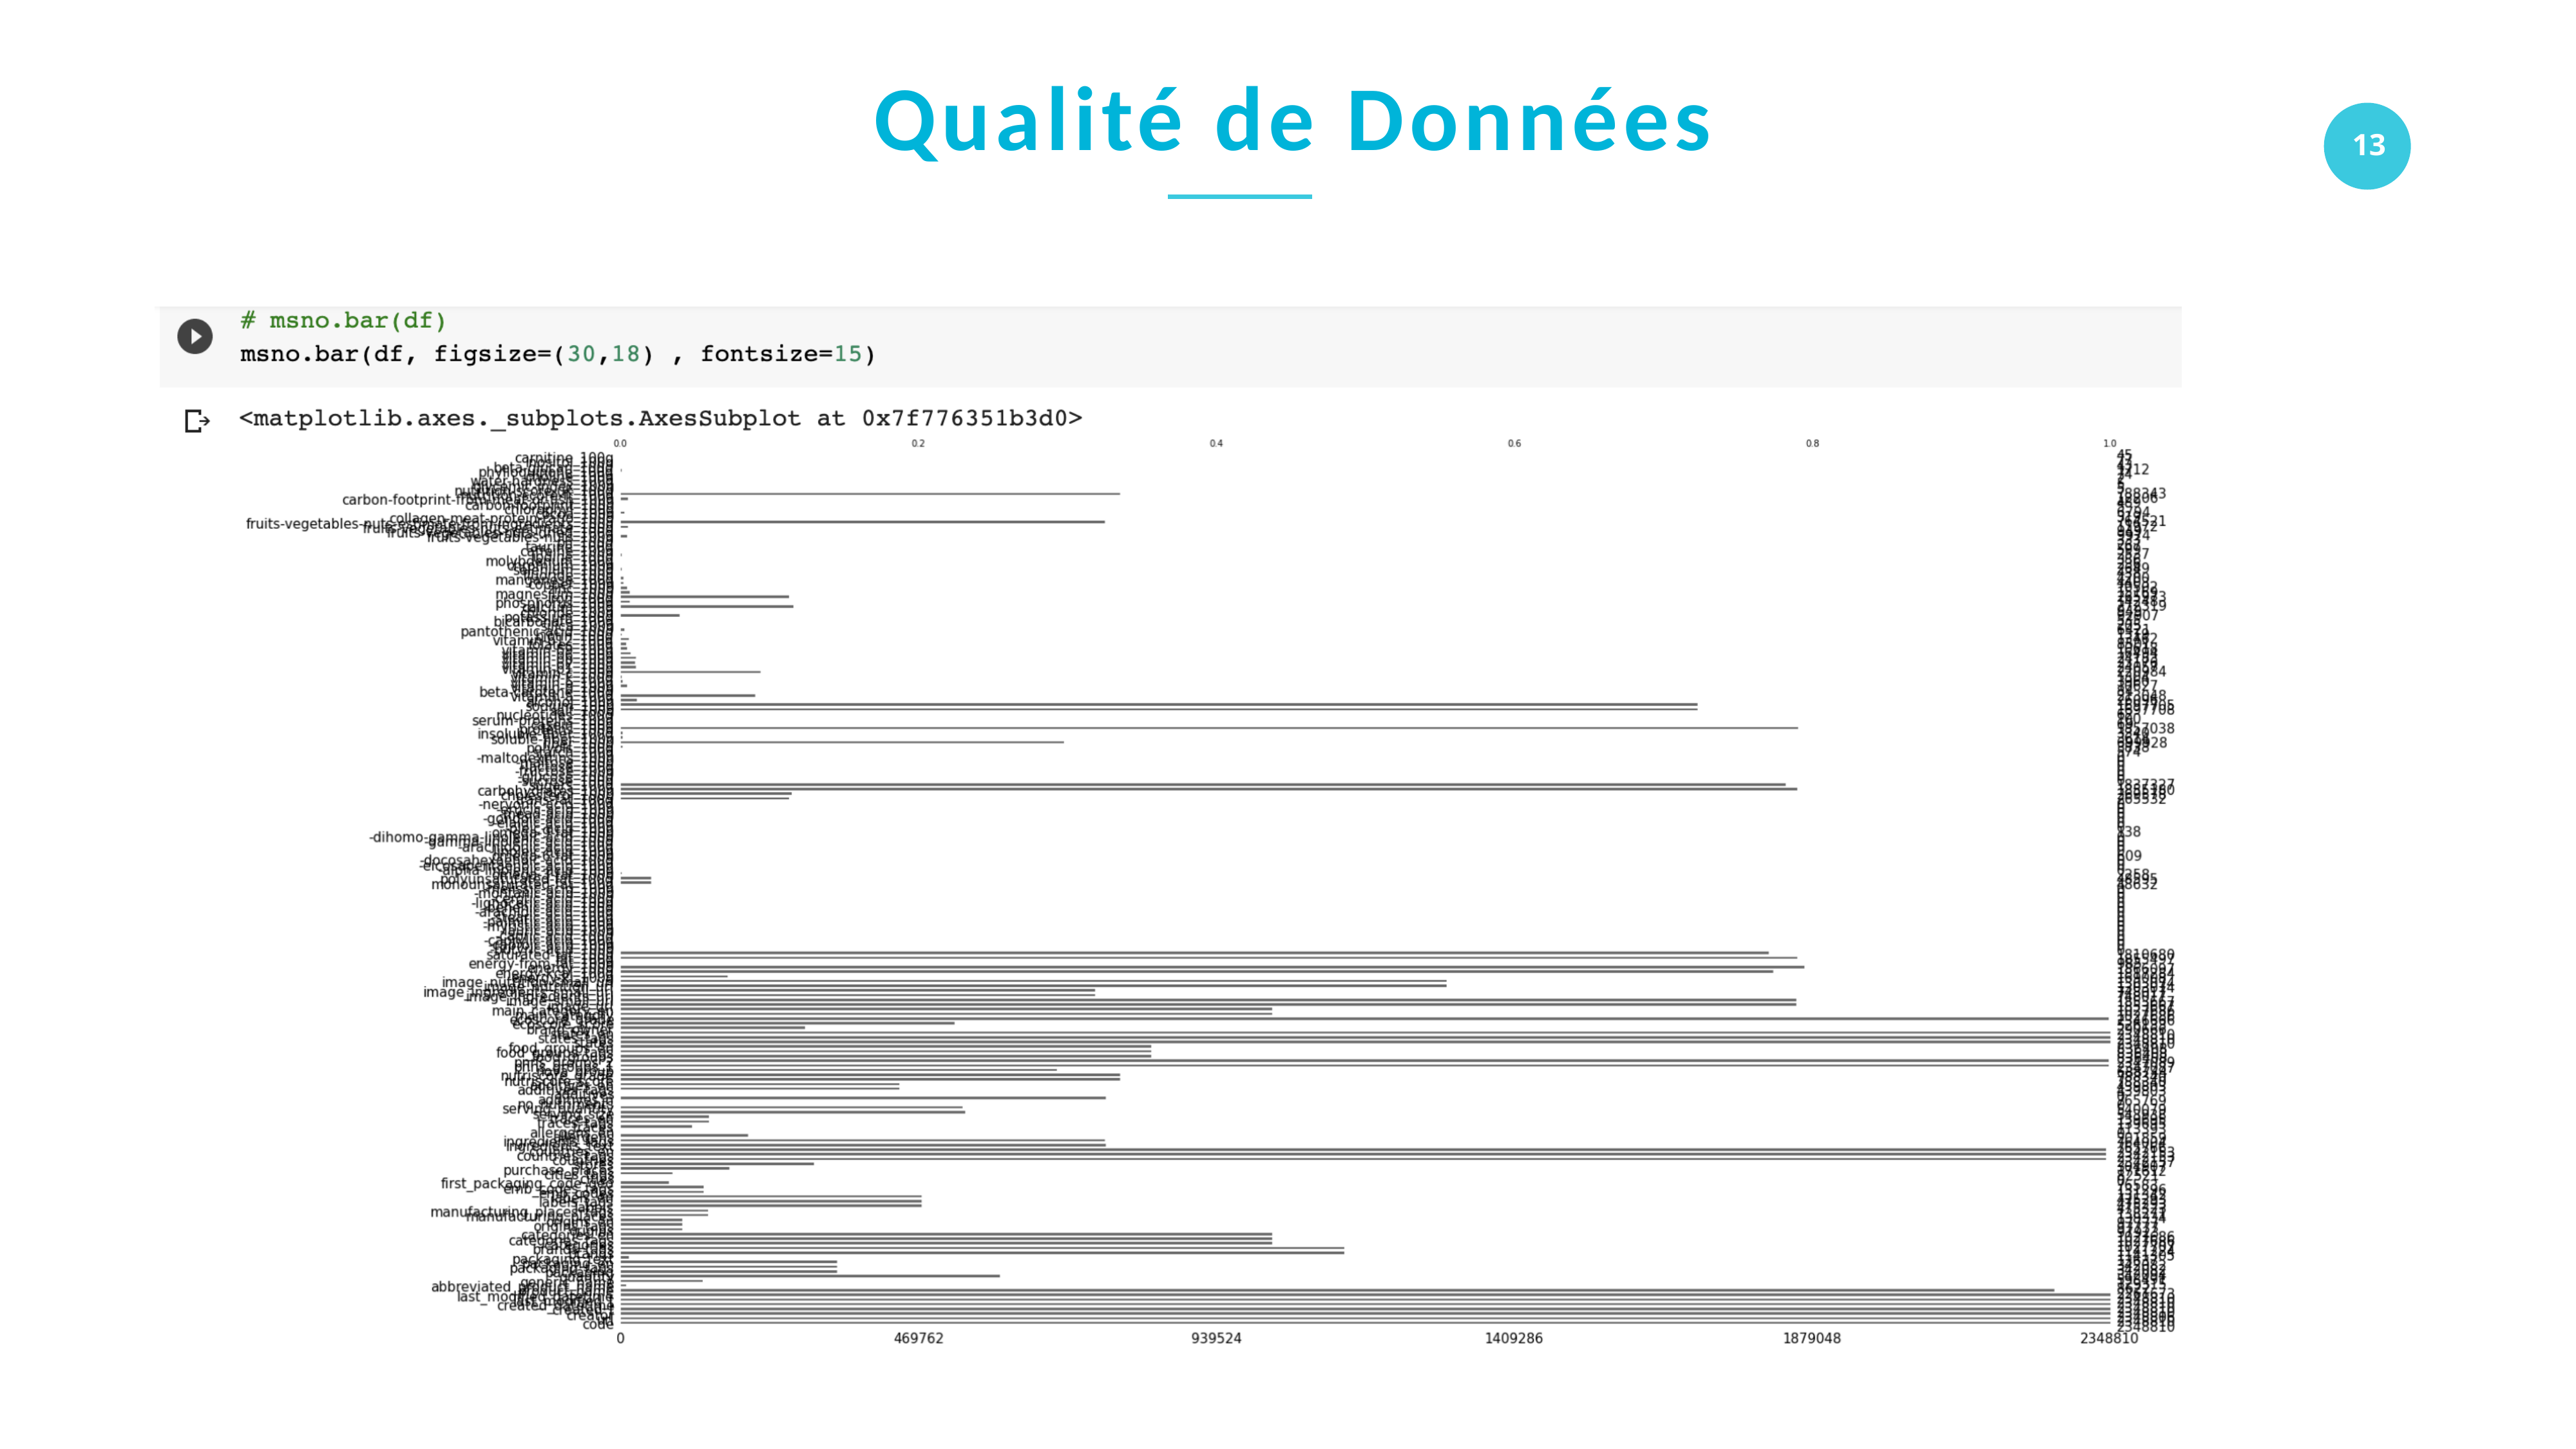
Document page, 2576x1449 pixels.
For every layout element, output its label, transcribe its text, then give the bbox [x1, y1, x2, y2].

text_box Qualité de Données [864, 59, 1712, 169]
picture [155, 307, 2182, 1358]
